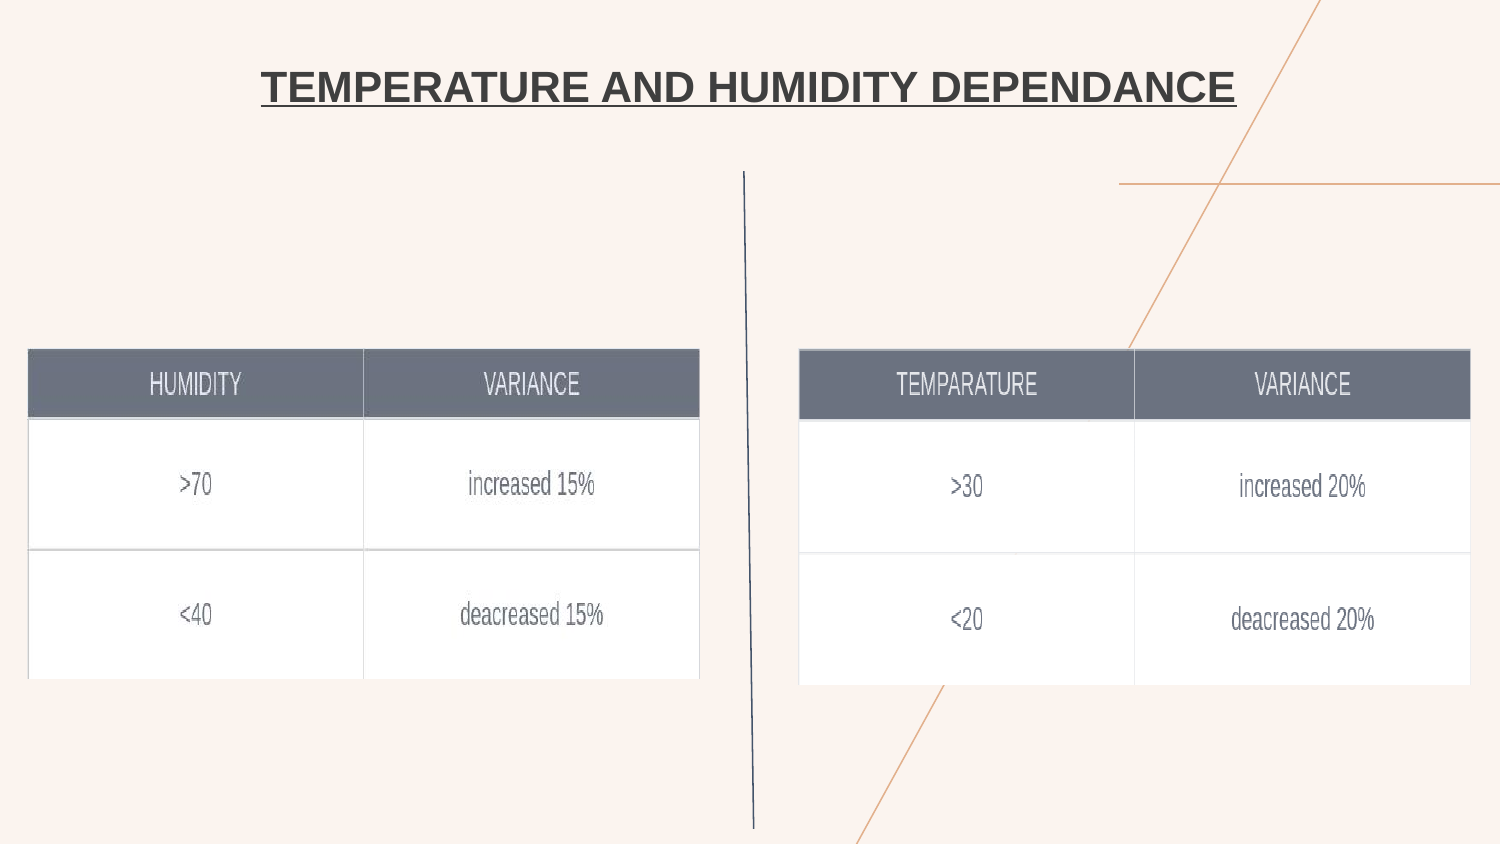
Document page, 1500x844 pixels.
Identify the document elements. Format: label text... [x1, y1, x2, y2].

picture [798, 347, 1471, 685]
text_box TEMPERATURE AND HUMIDITY DEPENDANCE [245, 43, 1295, 172]
picture [26, 347, 700, 680]
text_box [743, 170, 754, 830]
